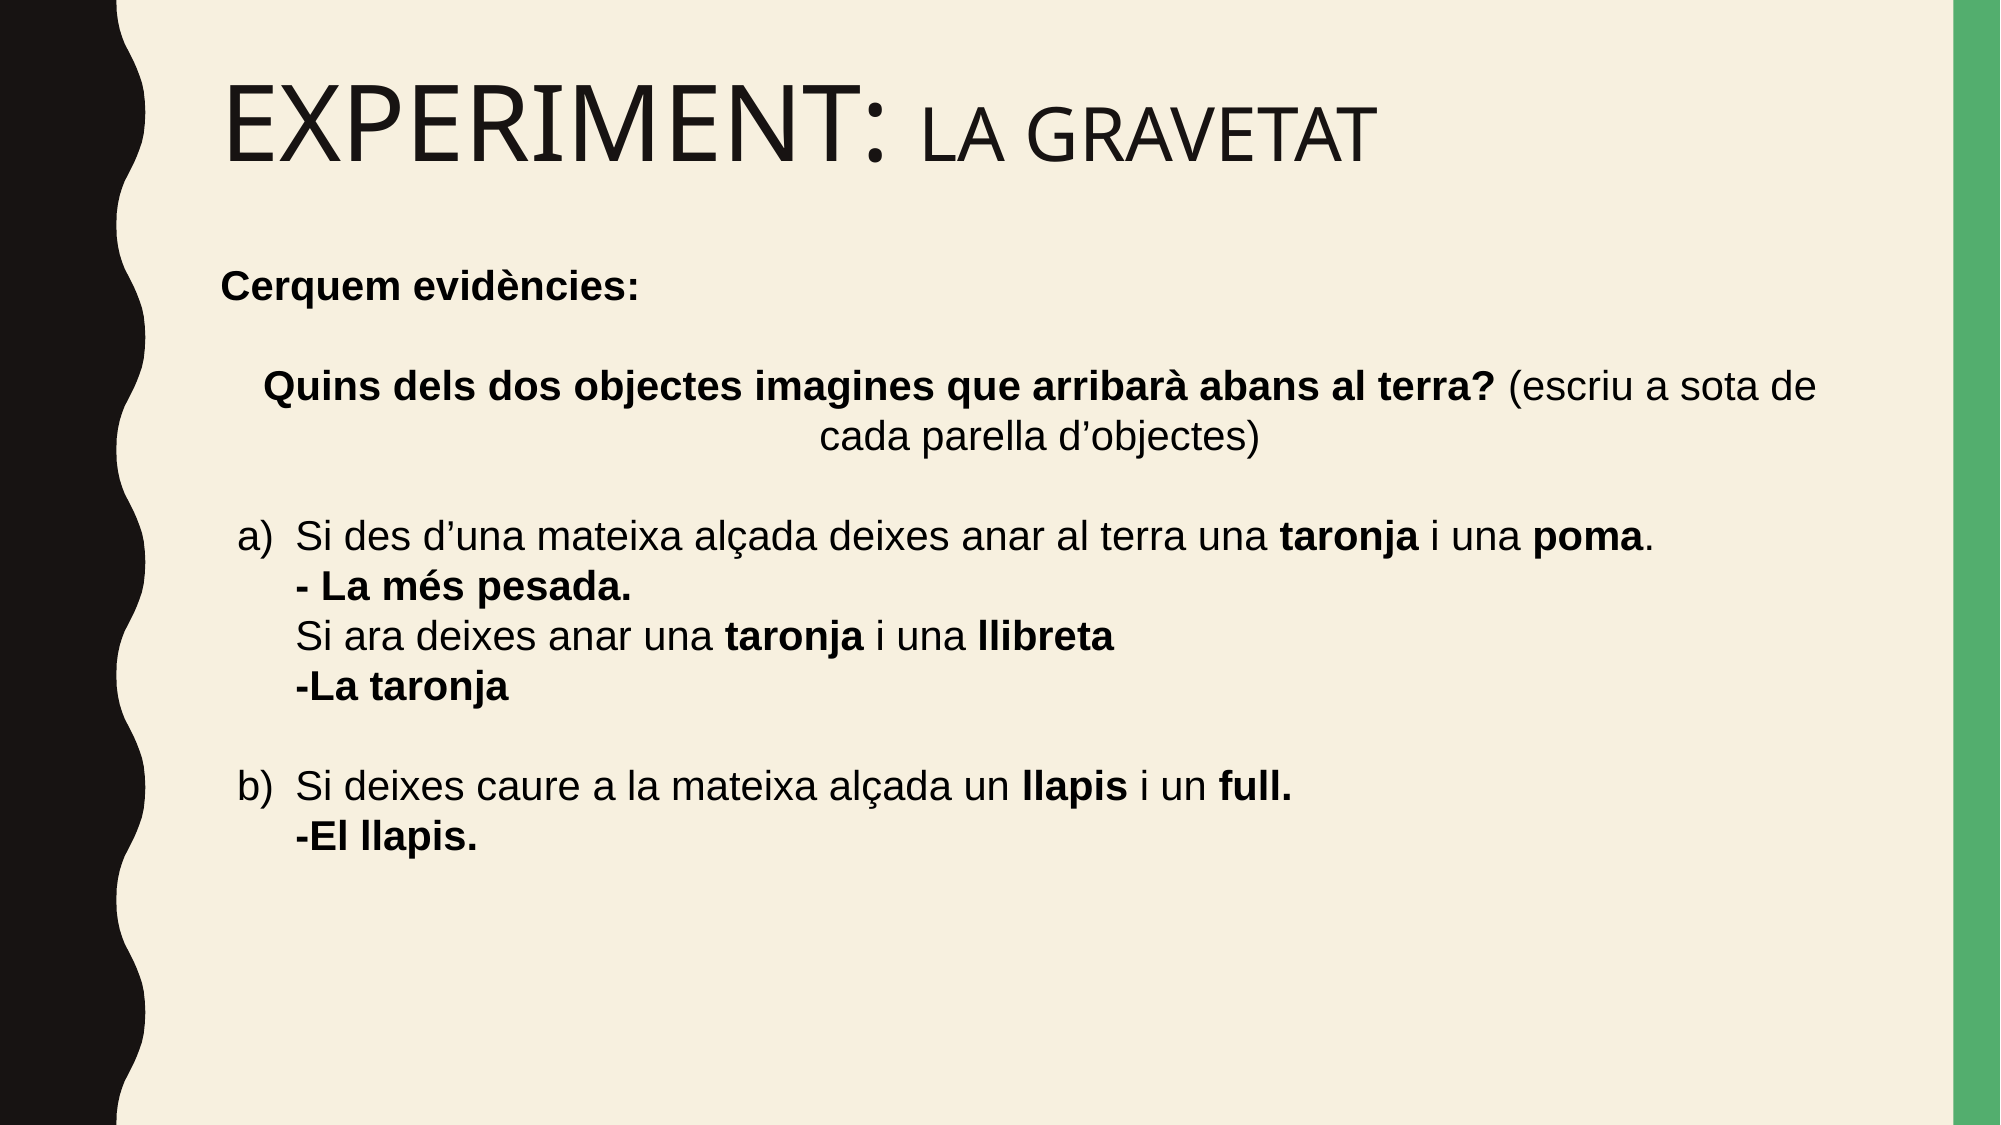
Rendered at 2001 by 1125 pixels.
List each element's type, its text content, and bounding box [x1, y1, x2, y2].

title EXPERIMENT: LA GRAVETAT [205, 62, 1875, 251]
list Cerquem evidències: Quins dels dos objectes imagines que arribarà abans al terra? (escriu a sota de cada parella d’objectes) Si des d’una mateixa alçada deixes anar al terra una taronja i una poma. - La més pesada. Si ara deixes anar una taronja i una llibreta -La taronja Si deixes caure a la mateixa alçada un llapis i un full. -El llapis. [205, 251, 1875, 965]
